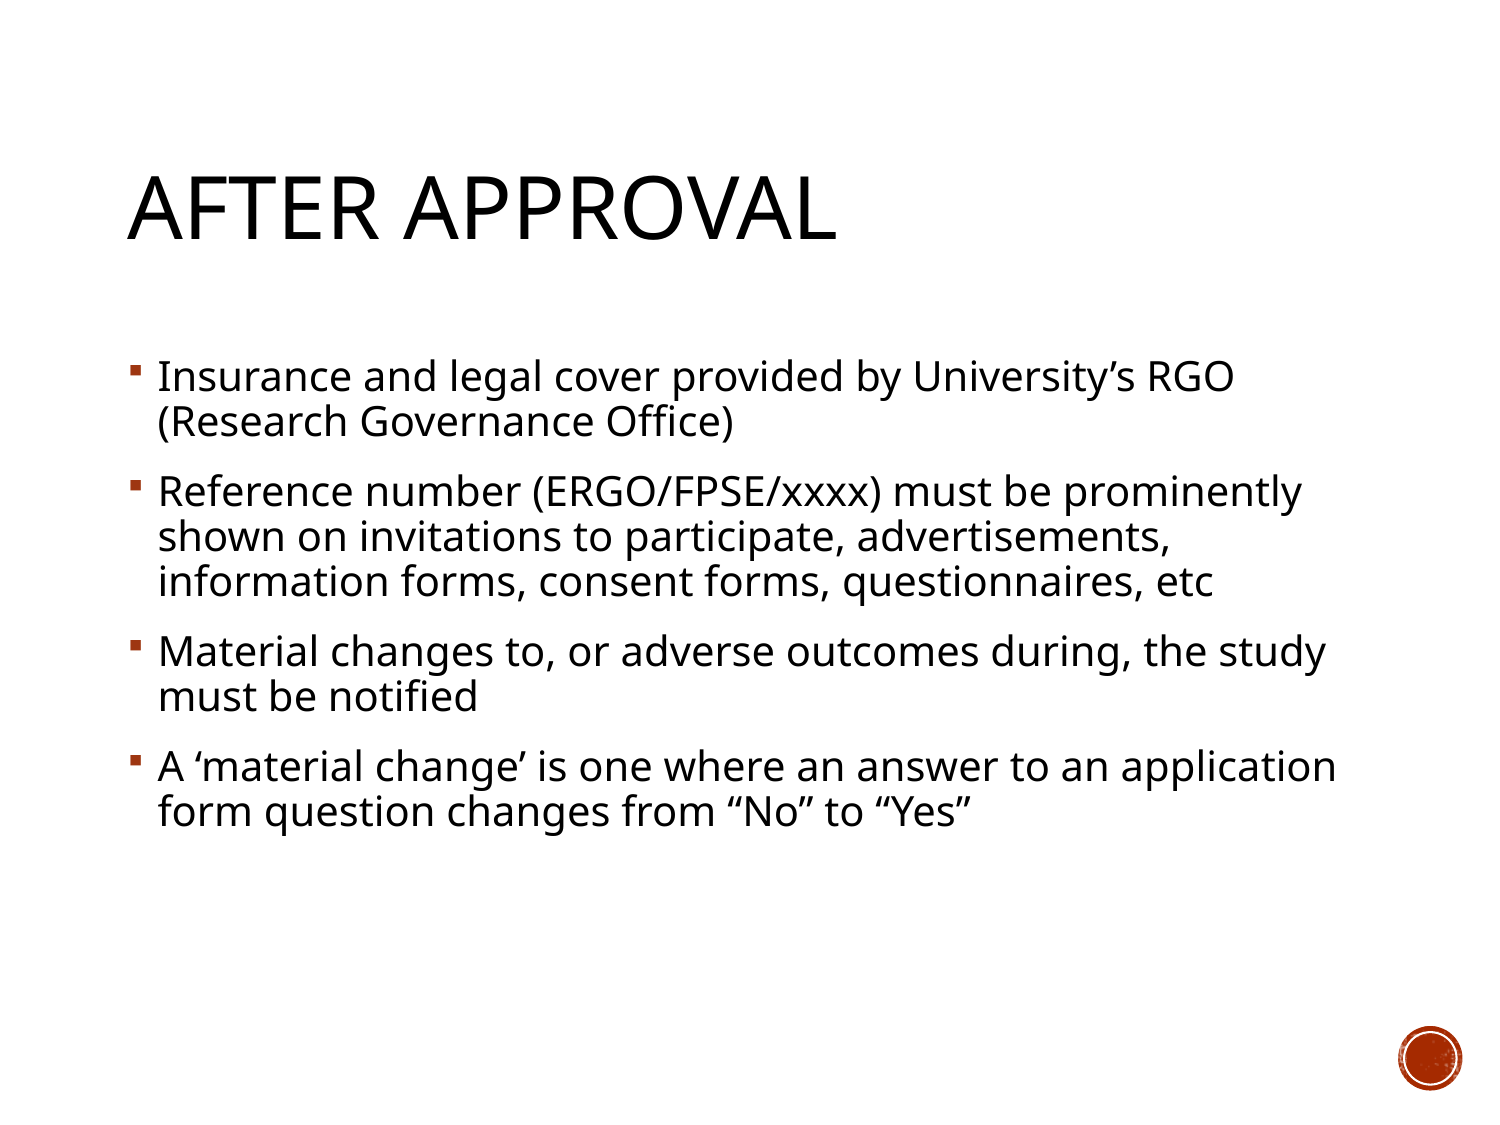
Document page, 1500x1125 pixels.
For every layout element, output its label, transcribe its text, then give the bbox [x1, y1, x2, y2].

title After approval [112, 79, 1388, 344]
list Insurance and legal cover provided by University’s RGO (Research Governance Office) Reference number (ERGO/FPSE/xxxx) must be prominently shown on invitations to participate, advertisements, information forms, consent forms, questionnaires, etc Material changes to, or adverse outcomes during, the study must be notified A ‘material change’ is one where an answer to an application form question changes from “No” to “Yes” [112, 348, 1388, 1013]
